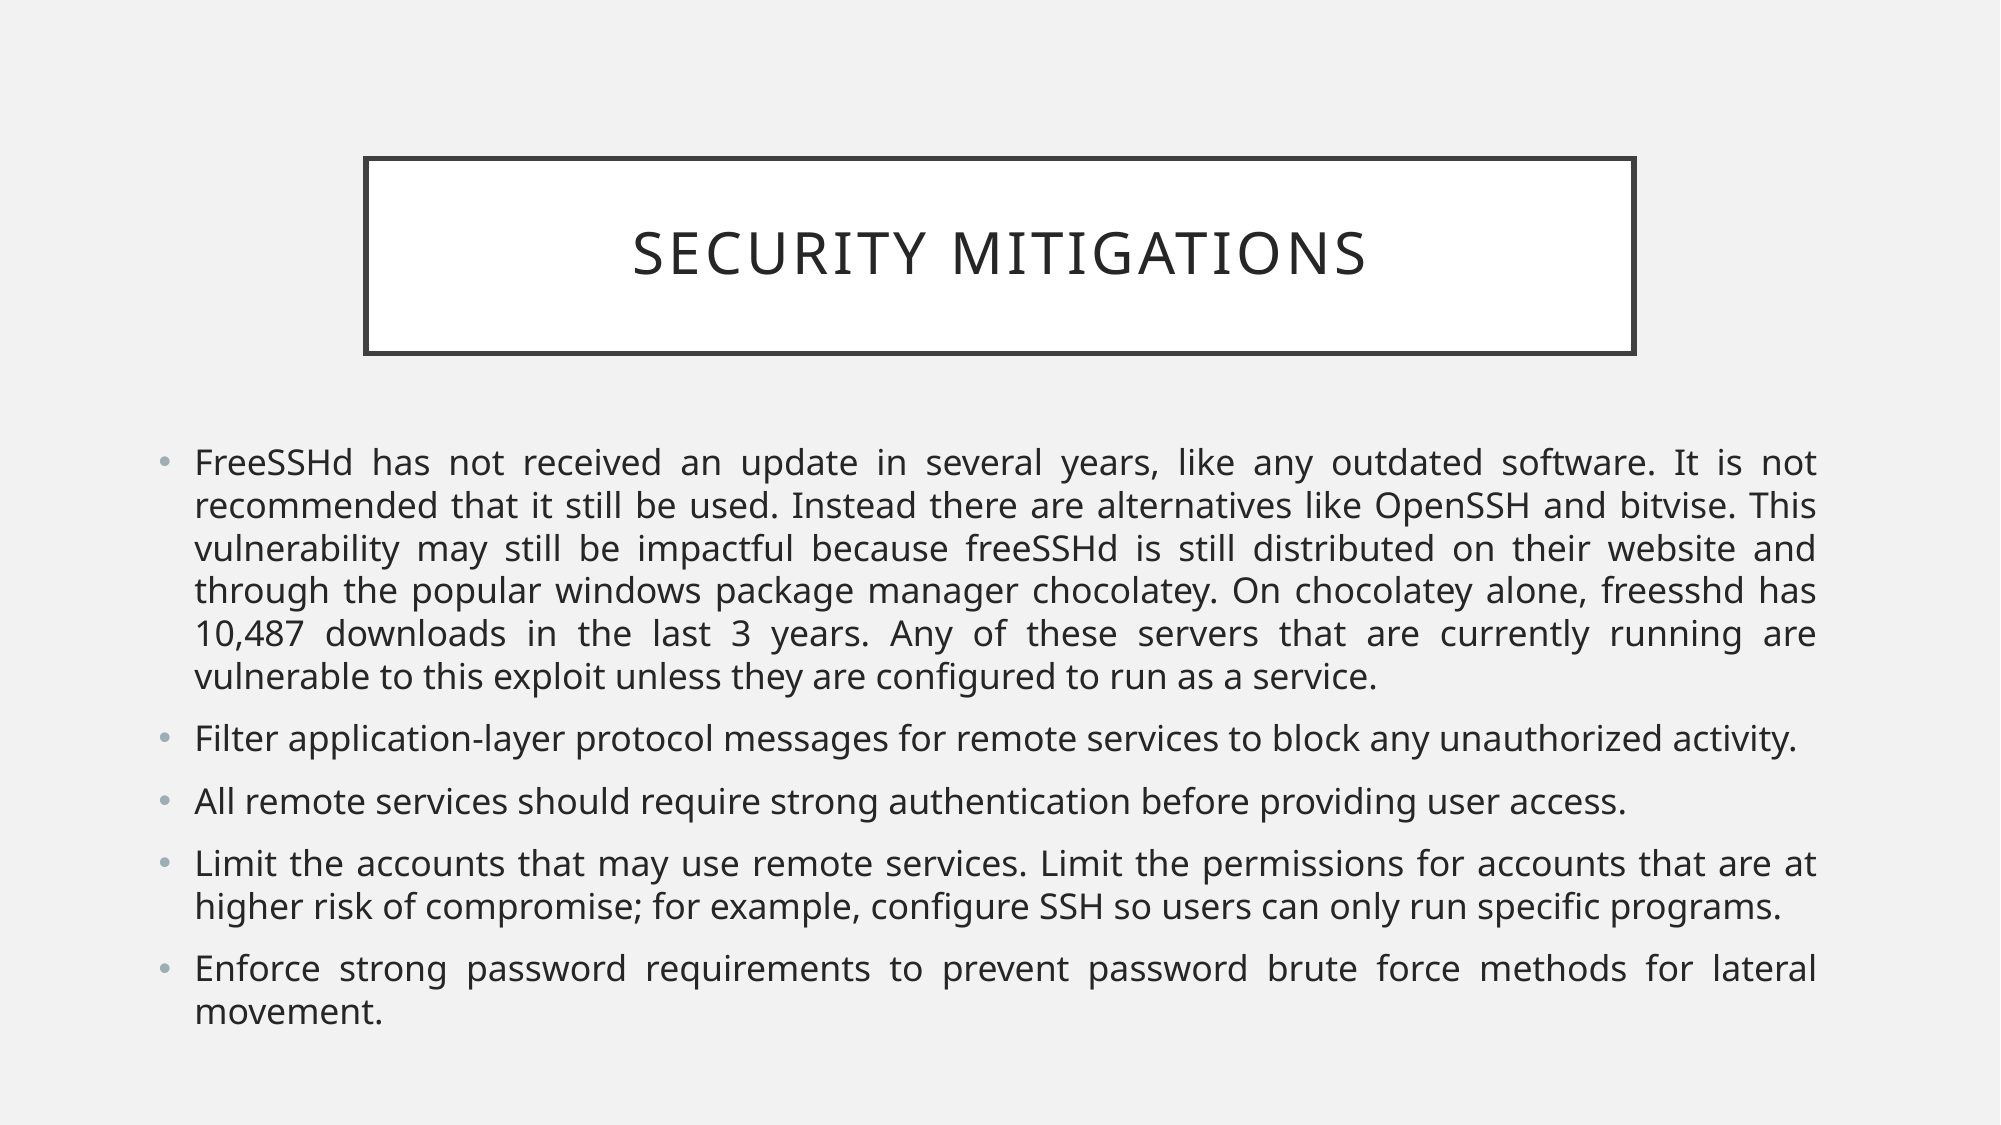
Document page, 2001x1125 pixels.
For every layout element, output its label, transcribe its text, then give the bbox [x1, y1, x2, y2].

title Security Mitigations [363, 156, 1637, 356]
list FreeSSHd has not received an update in several years, like any outdated software. It is not recommended that it still be used. Instead there are alternatives like OpenSSH and bitvise. This vulnerability may still be impactful because freeSSHd is still distributed on their website and through the popular windows package manager chocolatey. On chocolatey alone, freesshd has 10,487 downloads in the last 3 years. Any of these servers that are currently running are vulnerable to this exploit unless they are configured to run as a service. Filter application-layer protocol messages for remote services to block any unauthorized activity. All remote services should require strong authentication before providing user access. Limit the accounts that may use remote services. Limit the permissions for accounts that are at higher risk of compromise; for example, configure SSH so users can only run specific programs. Enforce strong password requirements to prevent password brute force methods for lateral movement. [143, 432, 1834, 1046]
